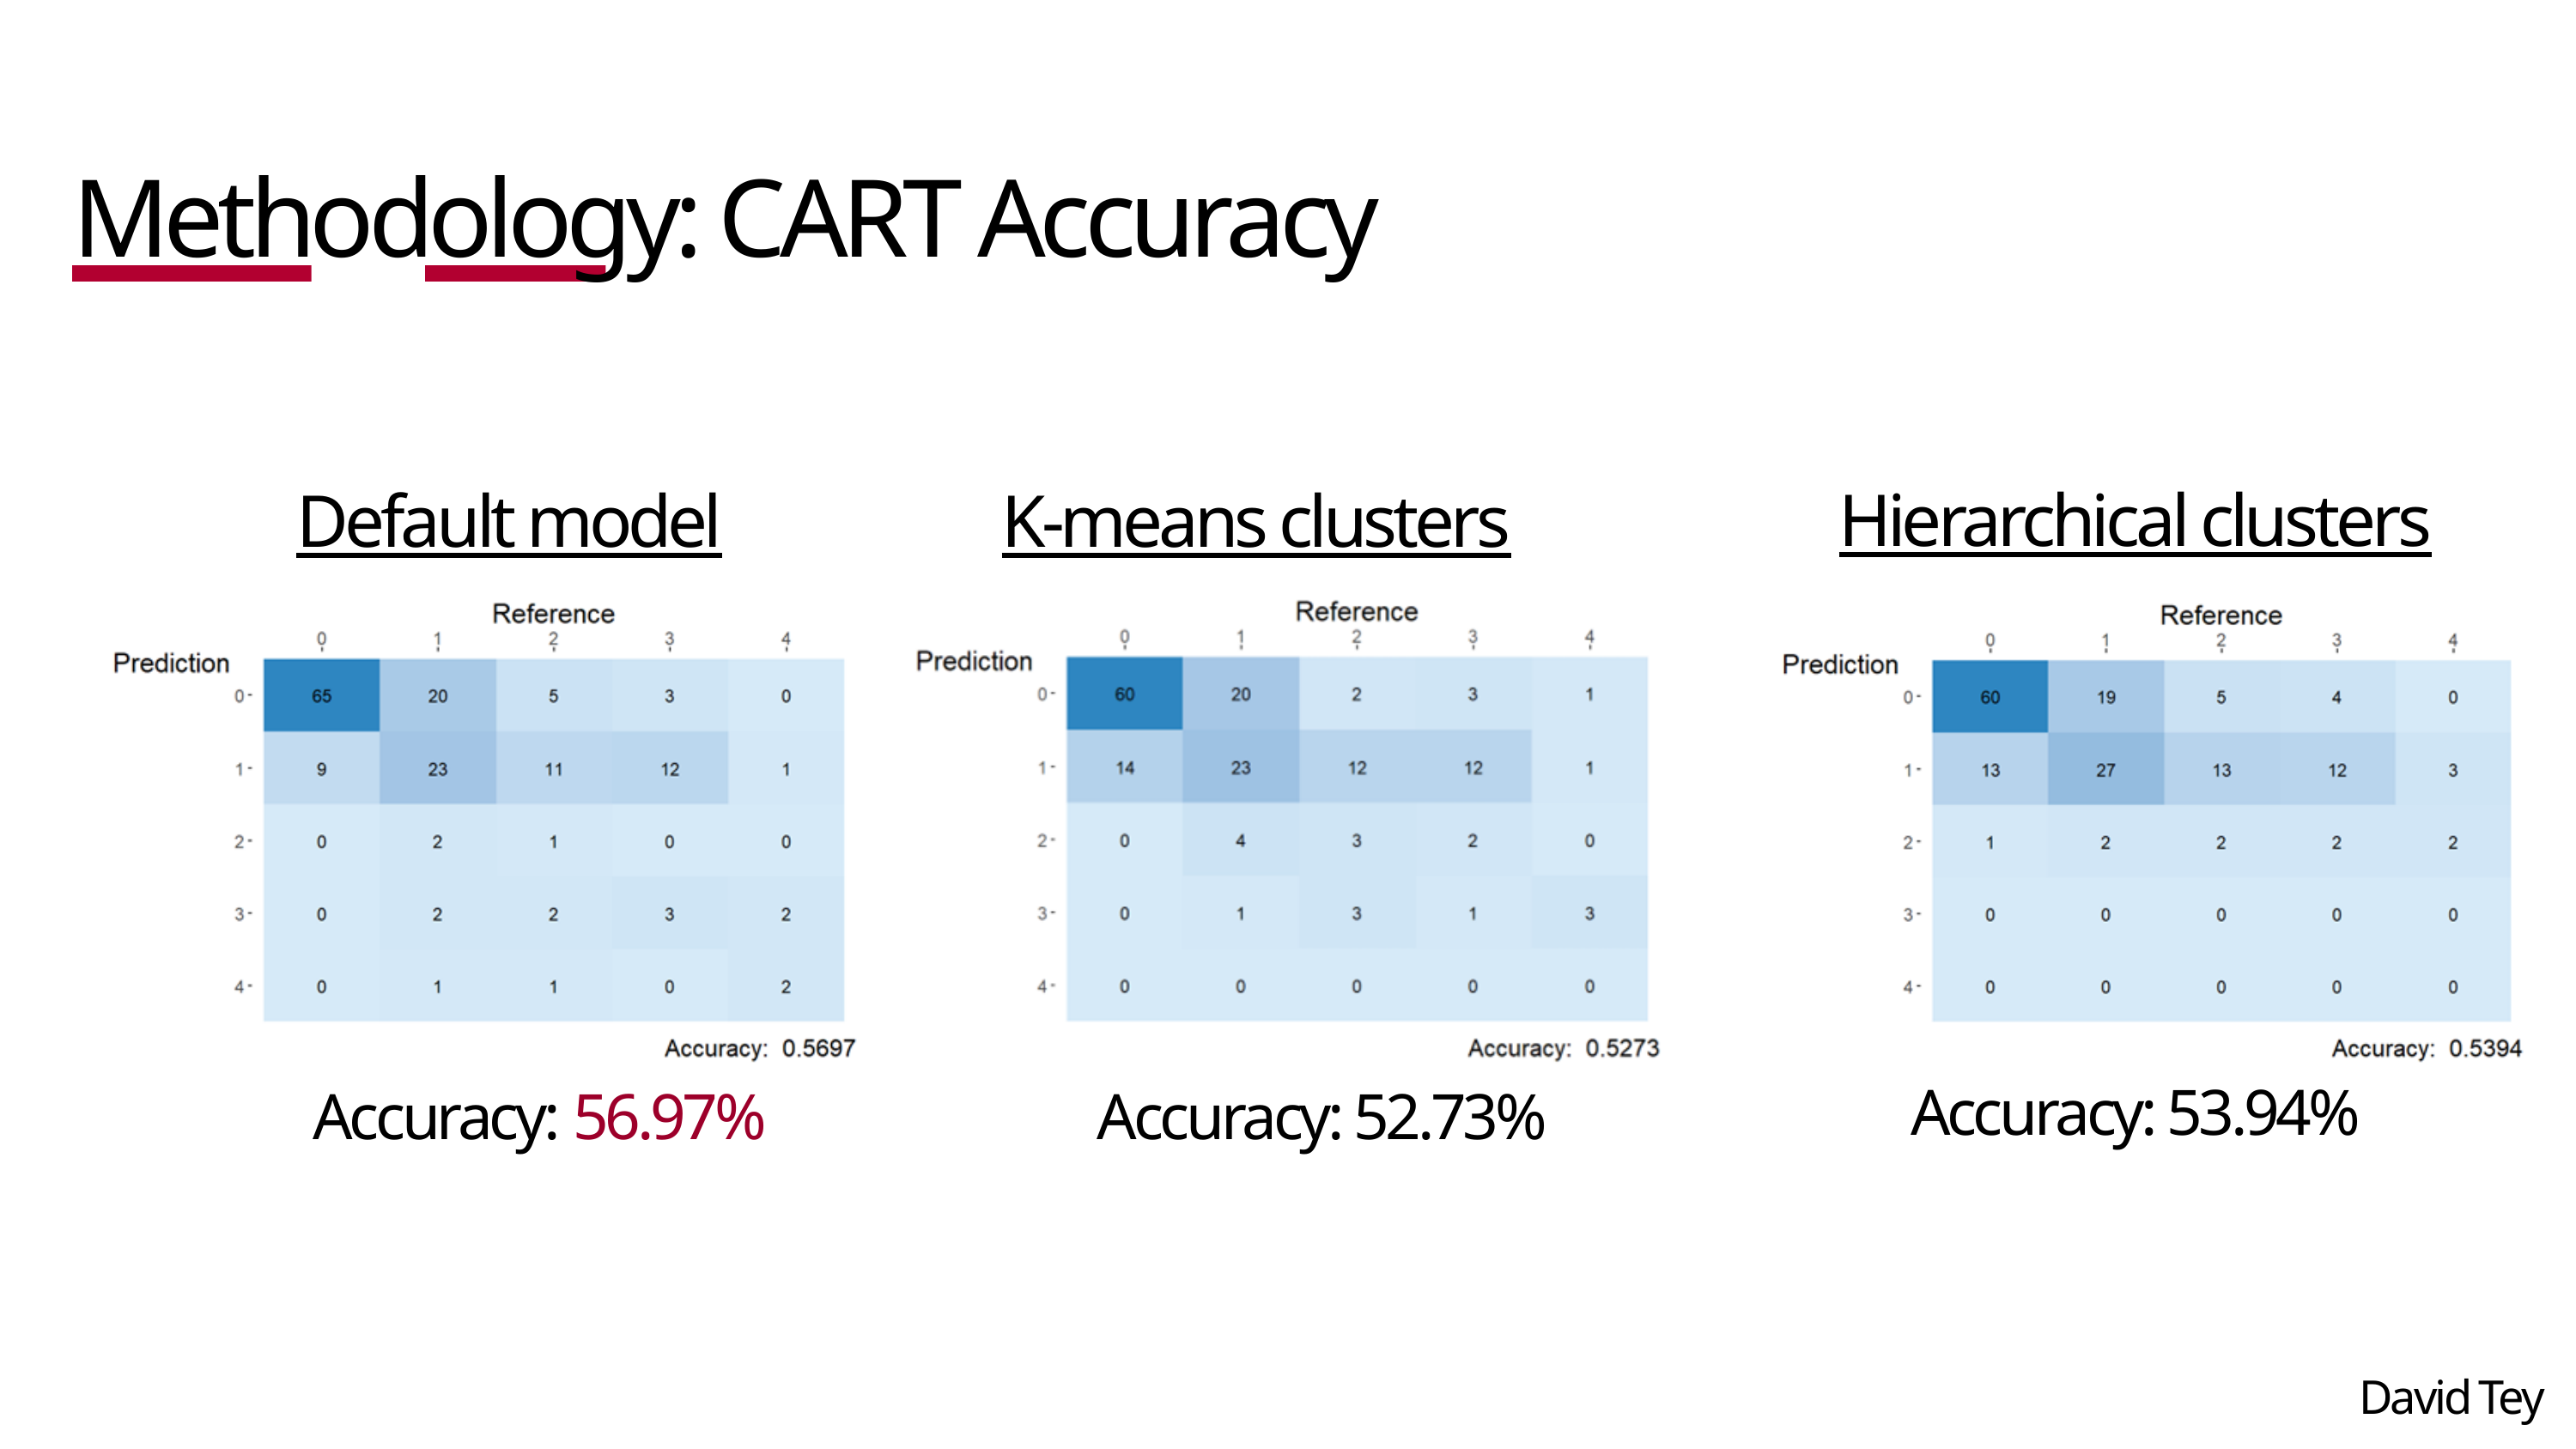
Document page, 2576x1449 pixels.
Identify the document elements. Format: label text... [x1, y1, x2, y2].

text_box Hierarchical clusters [1744, 460, 2527, 661]
text_box Accuracy: 53.94% [1744, 1059, 2527, 1148]
text_box K-means clusters [865, 461, 1648, 663]
picture [1774, 598, 2533, 1070]
text_box Methodology: CART Accuracy [72, 128, 2201, 279]
text_box David Tey [2352, 1358, 2552, 1424]
text_box Accuracy: 52.73% [931, 1064, 1714, 1153]
text_box Accuracy: 56.97% [149, 1064, 931, 1153]
picture [908, 586, 1669, 1070]
picture [105, 586, 866, 1070]
text_box Default model [118, 461, 865, 562]
